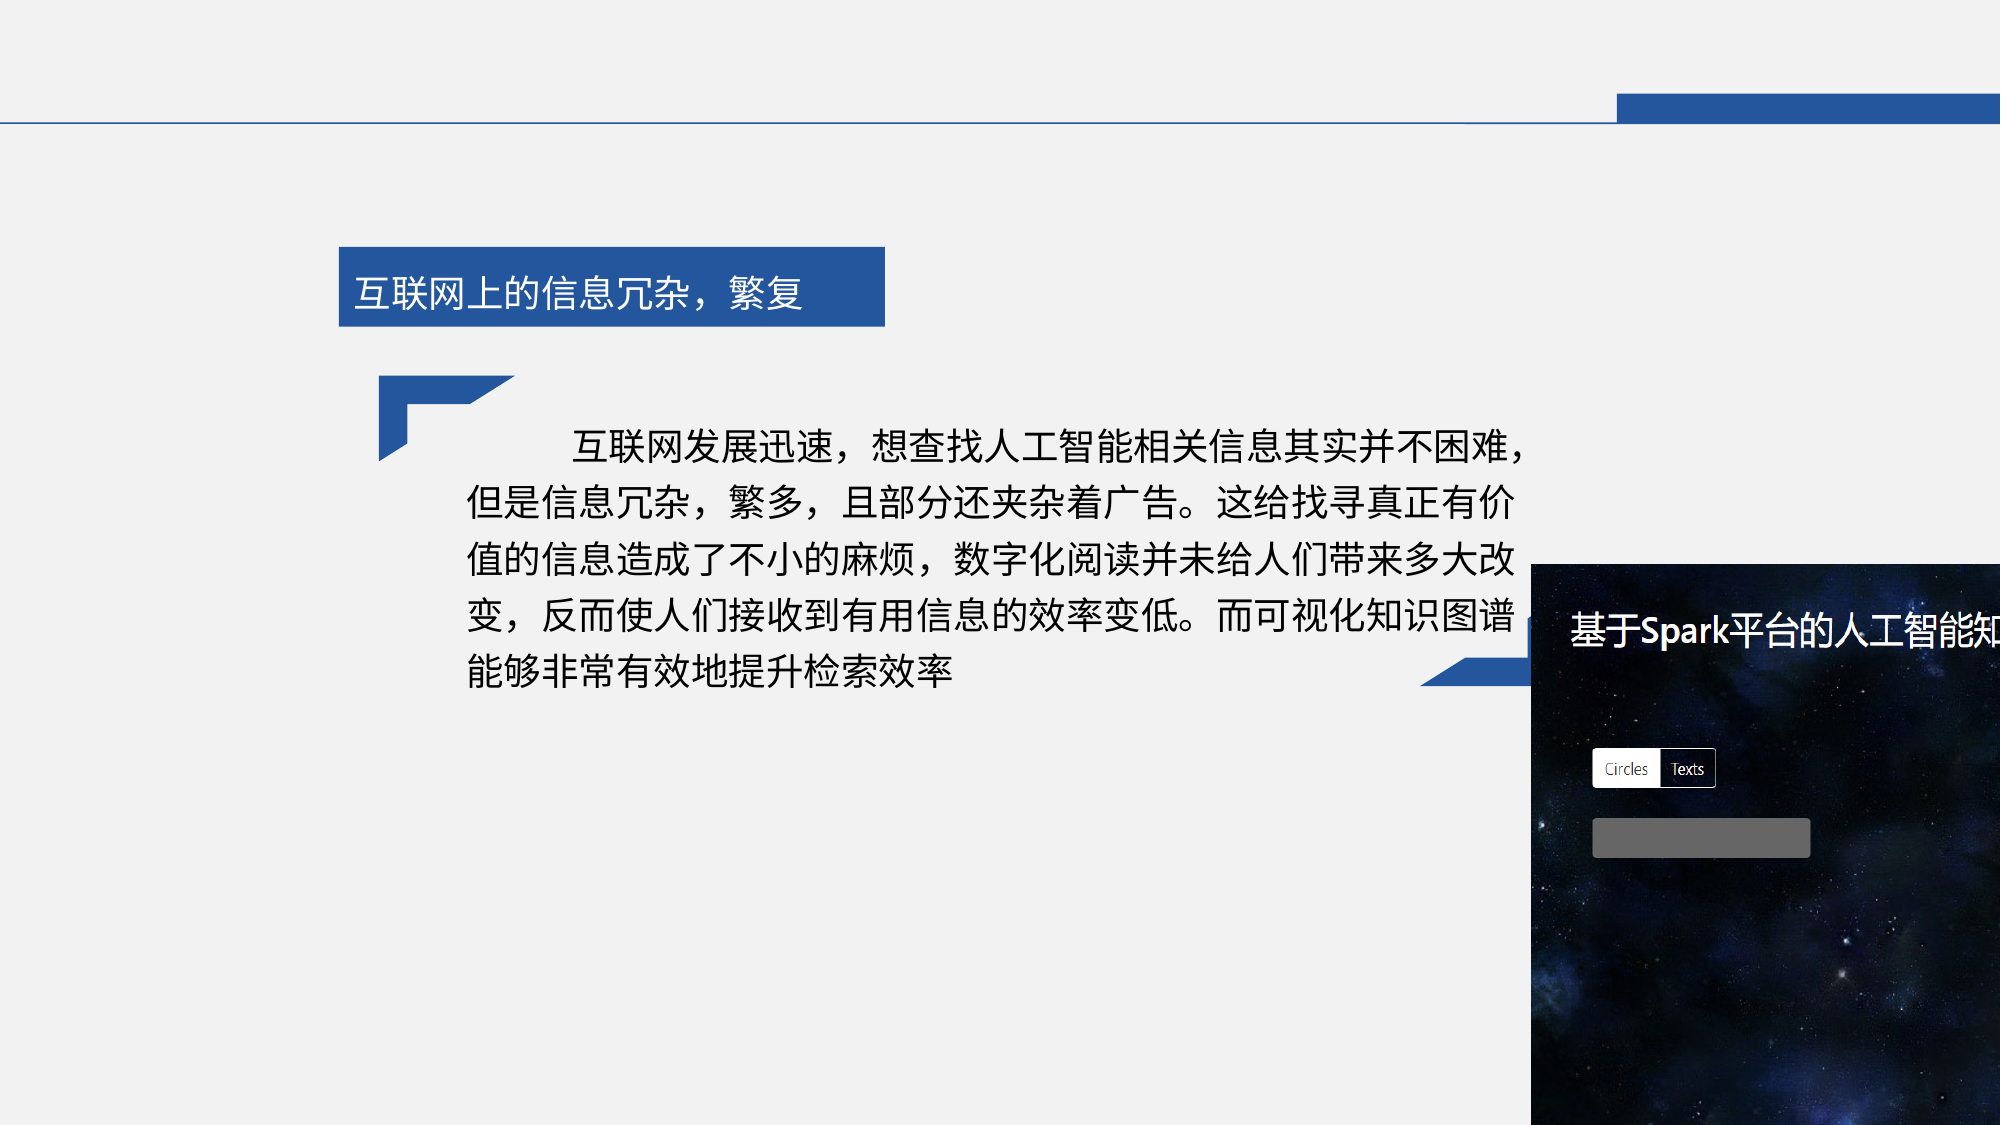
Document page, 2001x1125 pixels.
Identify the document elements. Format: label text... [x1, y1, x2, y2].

text_box 互联网发展迅速，想查找人工智能相关信息其实并不困难，但是信息冗杂，繁多，且部分还夹杂着广告。这给找寻真正有价值的信息造成了不小的麻烦，数字化阅读并未给人们带来多大改变，反而使人们接收到有用信息的效率变低。而可视化知识图谱能够非常有效地提升检索效率 [451, 404, 1557, 665]
text_box [1417, 655, 1525, 689]
text_box [376, 373, 518, 464]
text_box 互联网上的信息冗杂，繁复 [338, 246, 885, 327]
picture [1530, 564, 2000, 1125]
